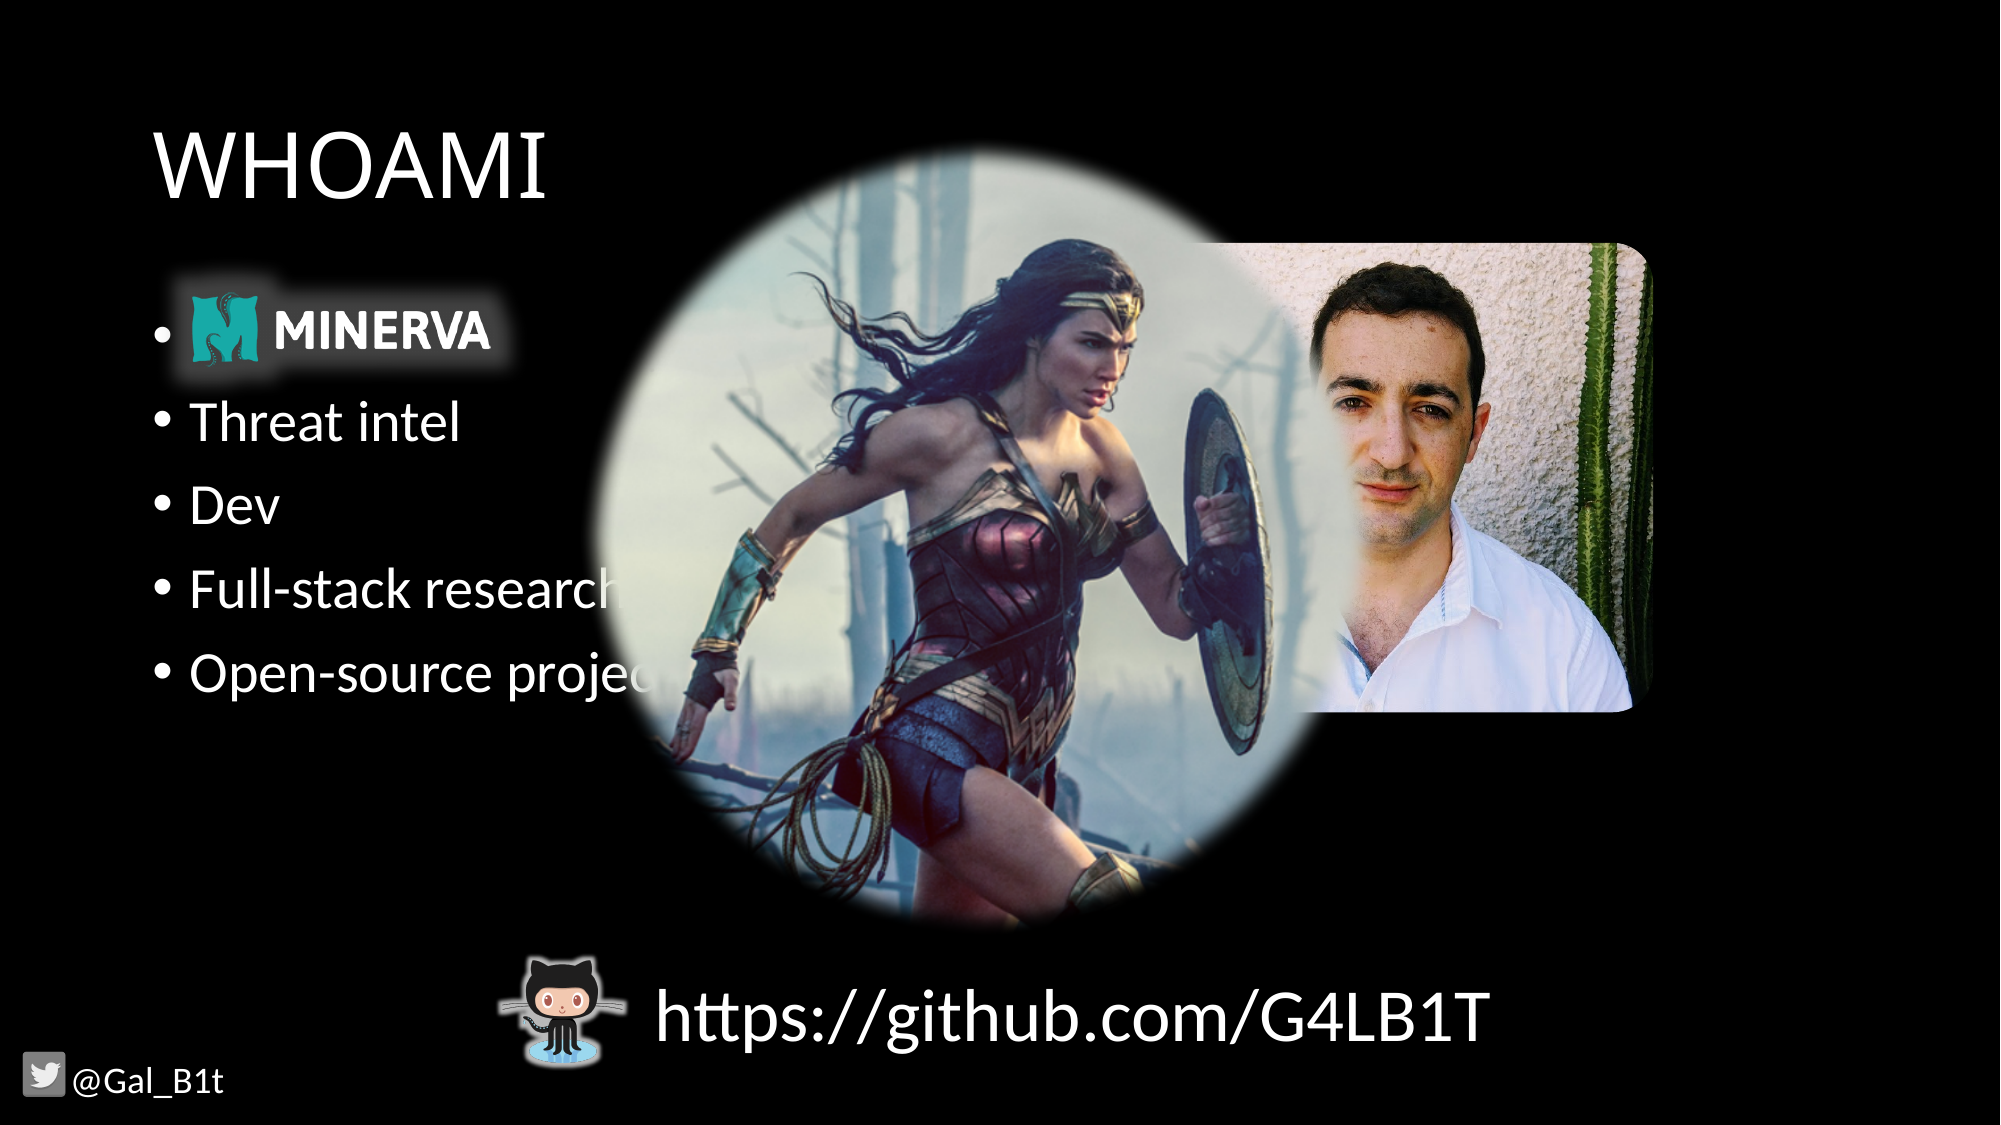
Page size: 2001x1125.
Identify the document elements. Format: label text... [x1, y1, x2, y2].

text_box https://github.com/G4LB1T [639, 958, 1709, 1064]
picture [498, 958, 627, 1066]
title WHOAMI [137, 59, 1863, 278]
picture [180, 277, 499, 379]
picture [18, 1047, 70, 1099]
list Threat intel Dev Full-stack researcher Open-source projects [137, 299, 1863, 1014]
picture [579, 136, 1654, 937]
